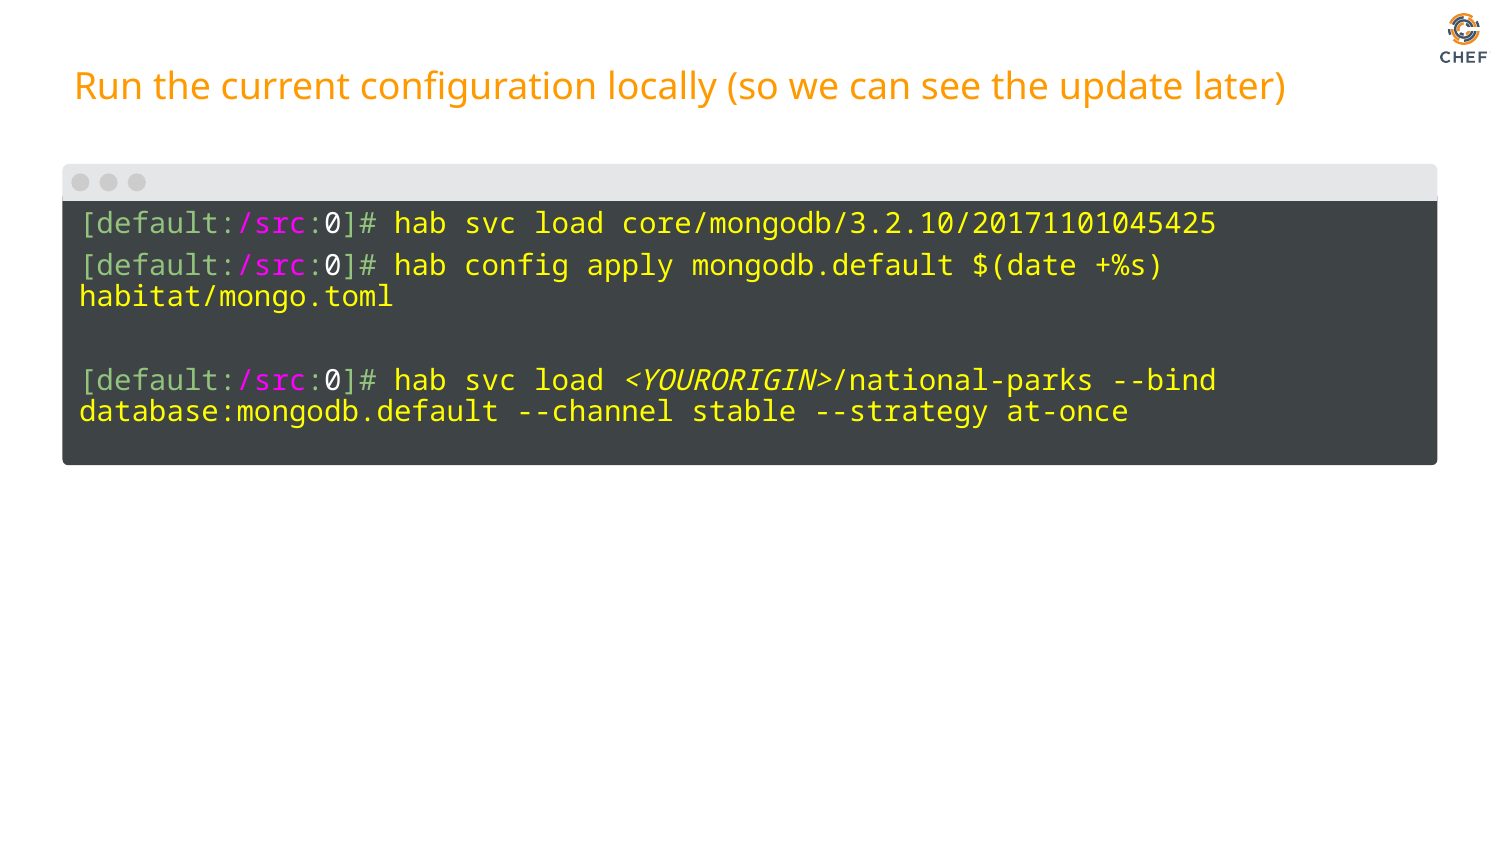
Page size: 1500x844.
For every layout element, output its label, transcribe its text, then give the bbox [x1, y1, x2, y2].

text_box [127, 173, 146, 192]
text_box [99, 173, 118, 192]
text_box [62, 163, 1438, 201]
text_box [71, 173, 90, 192]
picture [1440, 13, 1491, 63]
text_box [default:/src:0]# hab svc load core/mongodb/3.2.10/20171101045425 [default:/src:0]# hab config apply mongodb.default $(date +%s) habitat/mongo.toml [default:/src:0]# hab svc load <YOURORIGIN>/national-parks --bind database:mongodb.default --channel stable --strategy at-once [62, 201, 1438, 466]
title Run the current configuration locally (so we can see the update later) [62, 56, 1438, 125]
